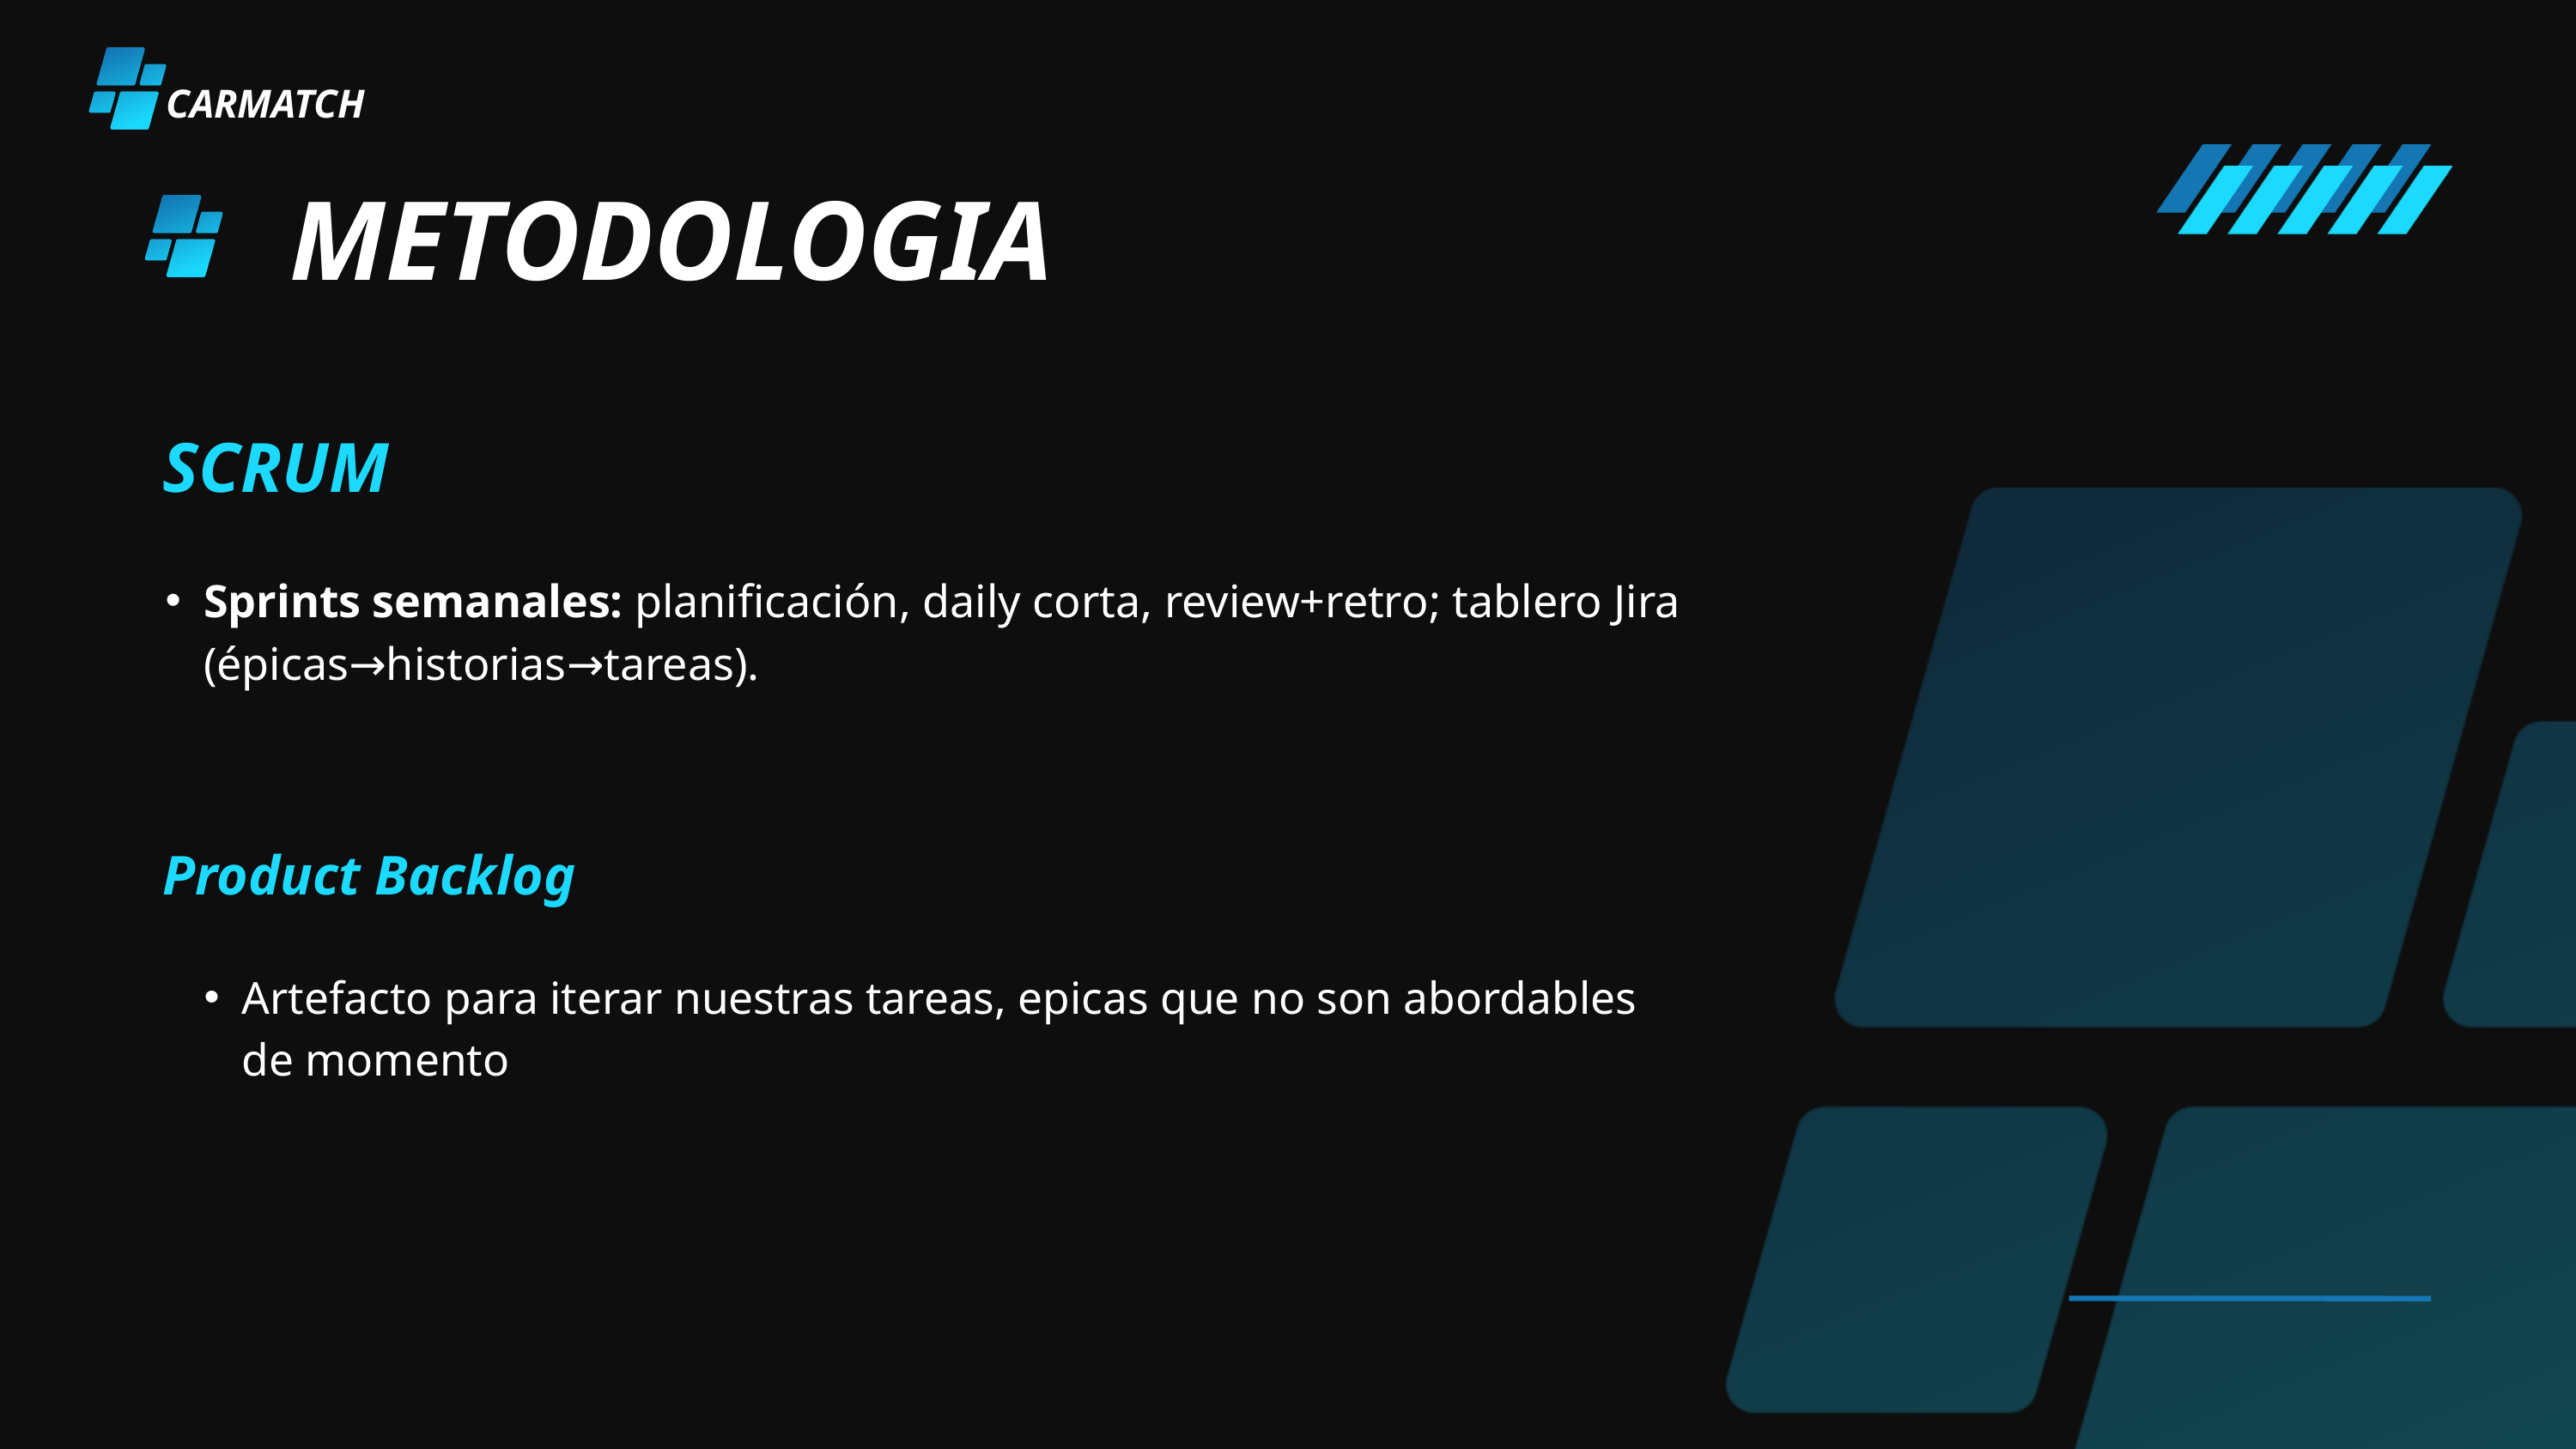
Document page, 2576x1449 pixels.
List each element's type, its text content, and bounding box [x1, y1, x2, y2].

text_box [2178, 166, 2453, 234]
text_box Sprints semanales: planificación, daily corta, review+retro; tablero Jira (épicas→historias→tareas). [127, 564, 1728, 800]
text_box Artefacto para iterar nuestras tareas, epicas que no son abordables de momento [166, 961, 1681, 1086]
text_box [2156, 144, 2432, 213]
text_box [1722, 488, 2576, 1449]
text_box SCRUM [162, 410, 920, 506]
text_box Product Backlog [162, 830, 920, 906]
text_box [88, 47, 167, 130]
text_box [144, 195, 223, 277]
text_box CARMATCH [166, 87, 411, 126]
text_box METODOLOGIA [289, 193, 1235, 303]
